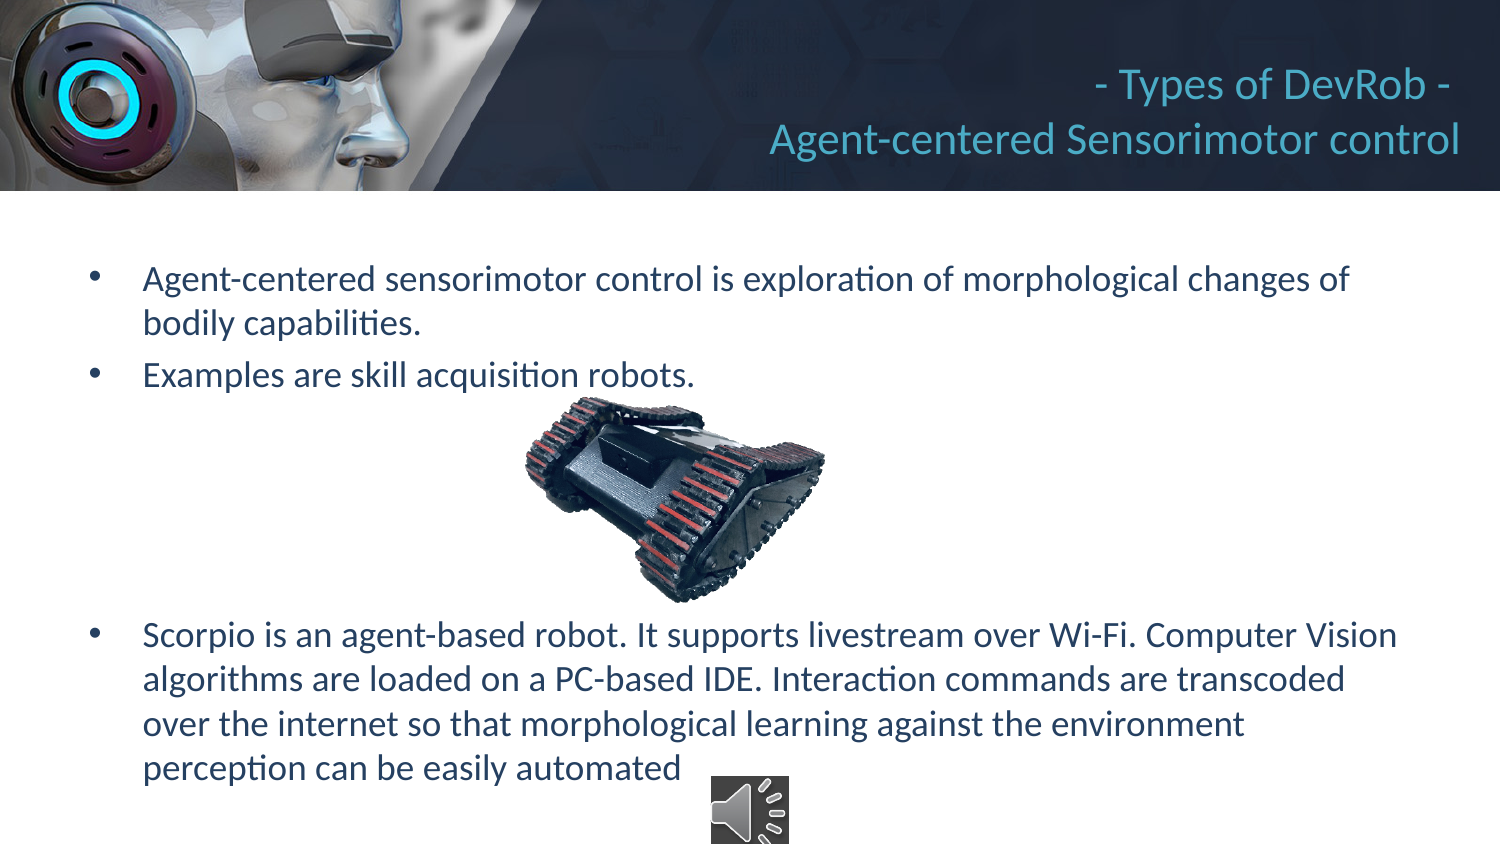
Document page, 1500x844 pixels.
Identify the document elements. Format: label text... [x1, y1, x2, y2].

list Agent-centered sensorimotor control is exploration of morphological changes of bodily capabilities. Examples are skill acquisition robots. Scorpio is an agent-based robot. It supports livestream over Wi-Fi. Computer Vision algorithms are loaded on a PC-based IDE. Interaction commands are transcoded over the internet so that morphological learning against the environment perception can be easily automated [73, 246, 1427, 798]
picture [0, 0, 1500, 844]
title - Types of DevRob - Agent-centered Sensorimotor control [123, 46, 1477, 172]
